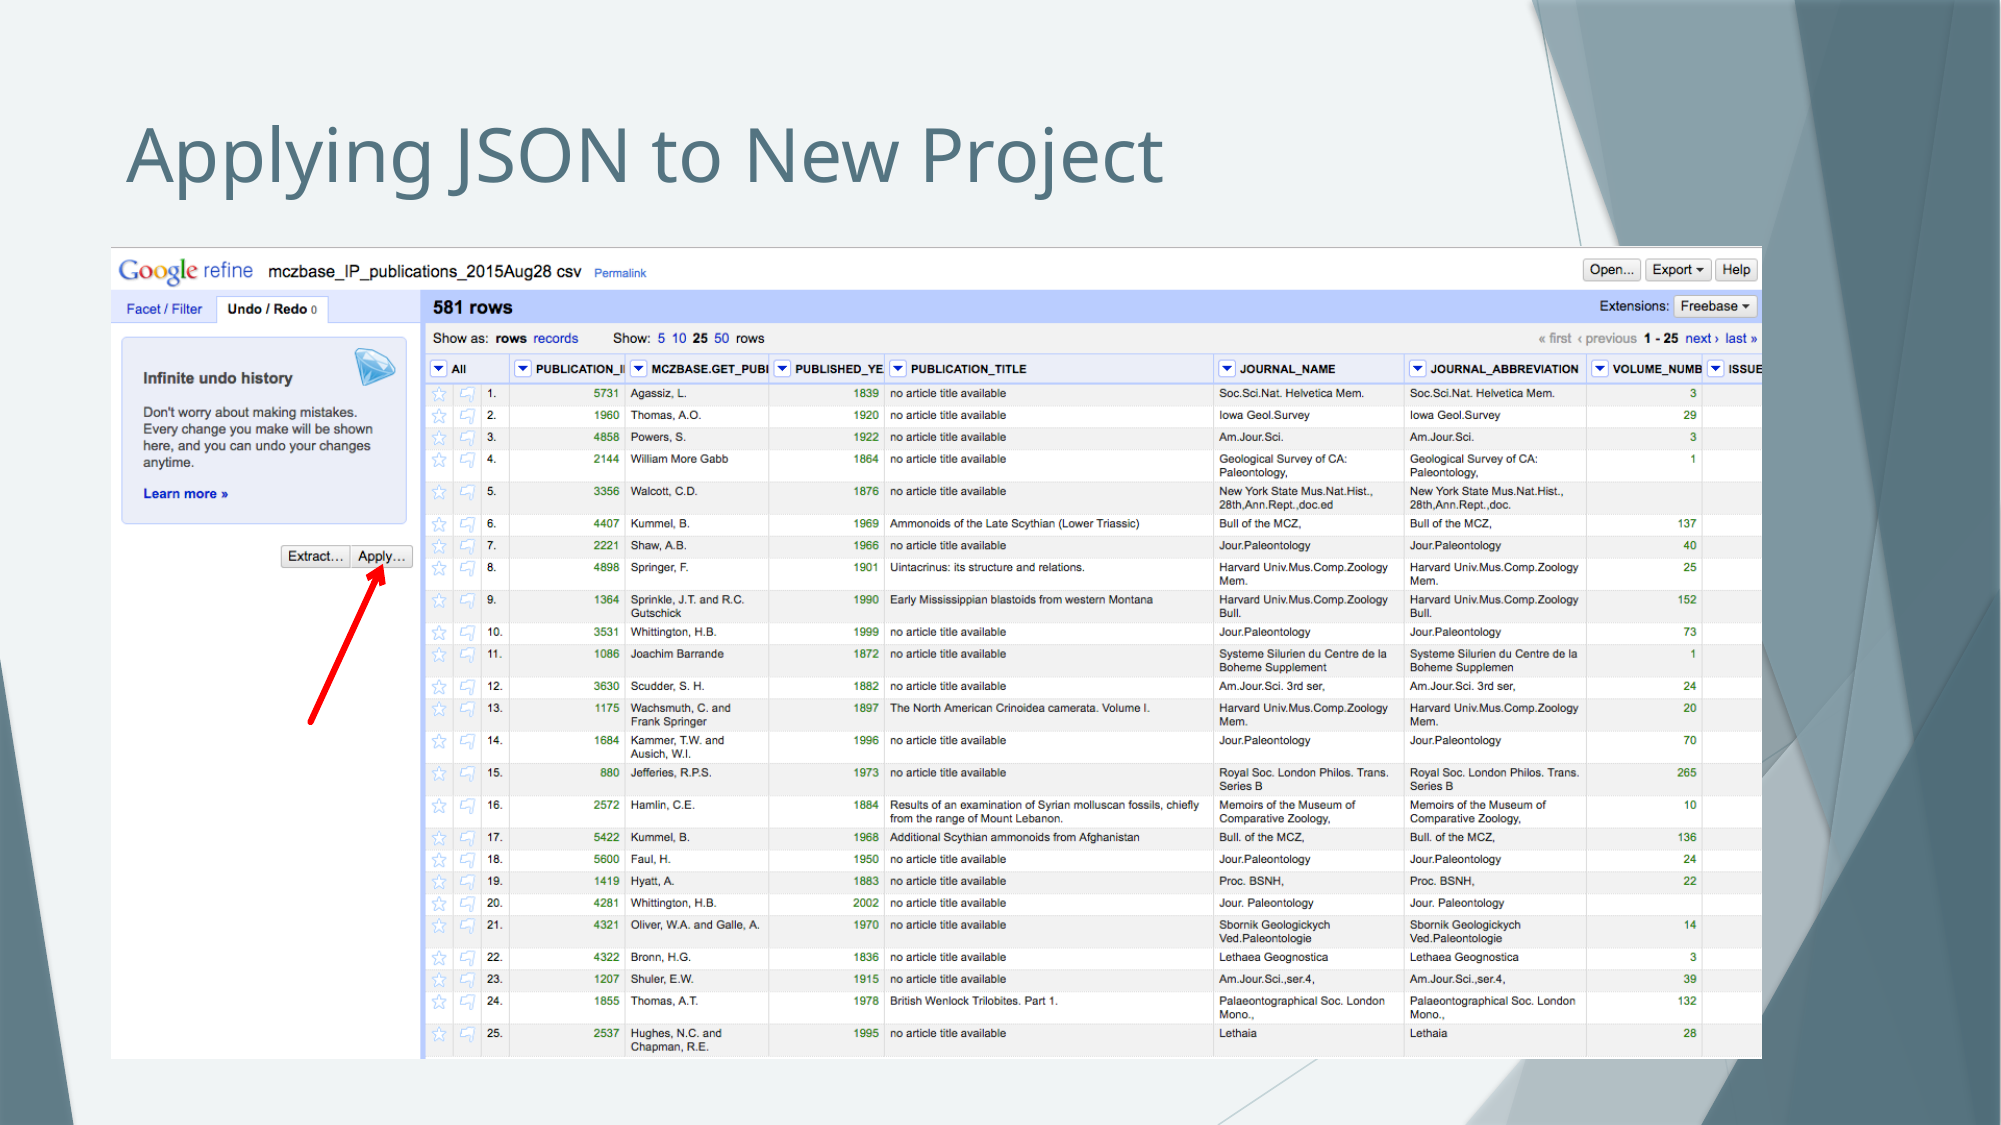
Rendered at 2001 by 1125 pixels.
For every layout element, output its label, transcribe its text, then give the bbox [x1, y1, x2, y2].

title Applying JSON to New Project [111, 99, 1522, 246]
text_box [309, 563, 384, 723]
picture [110, 246, 1762, 1060]
